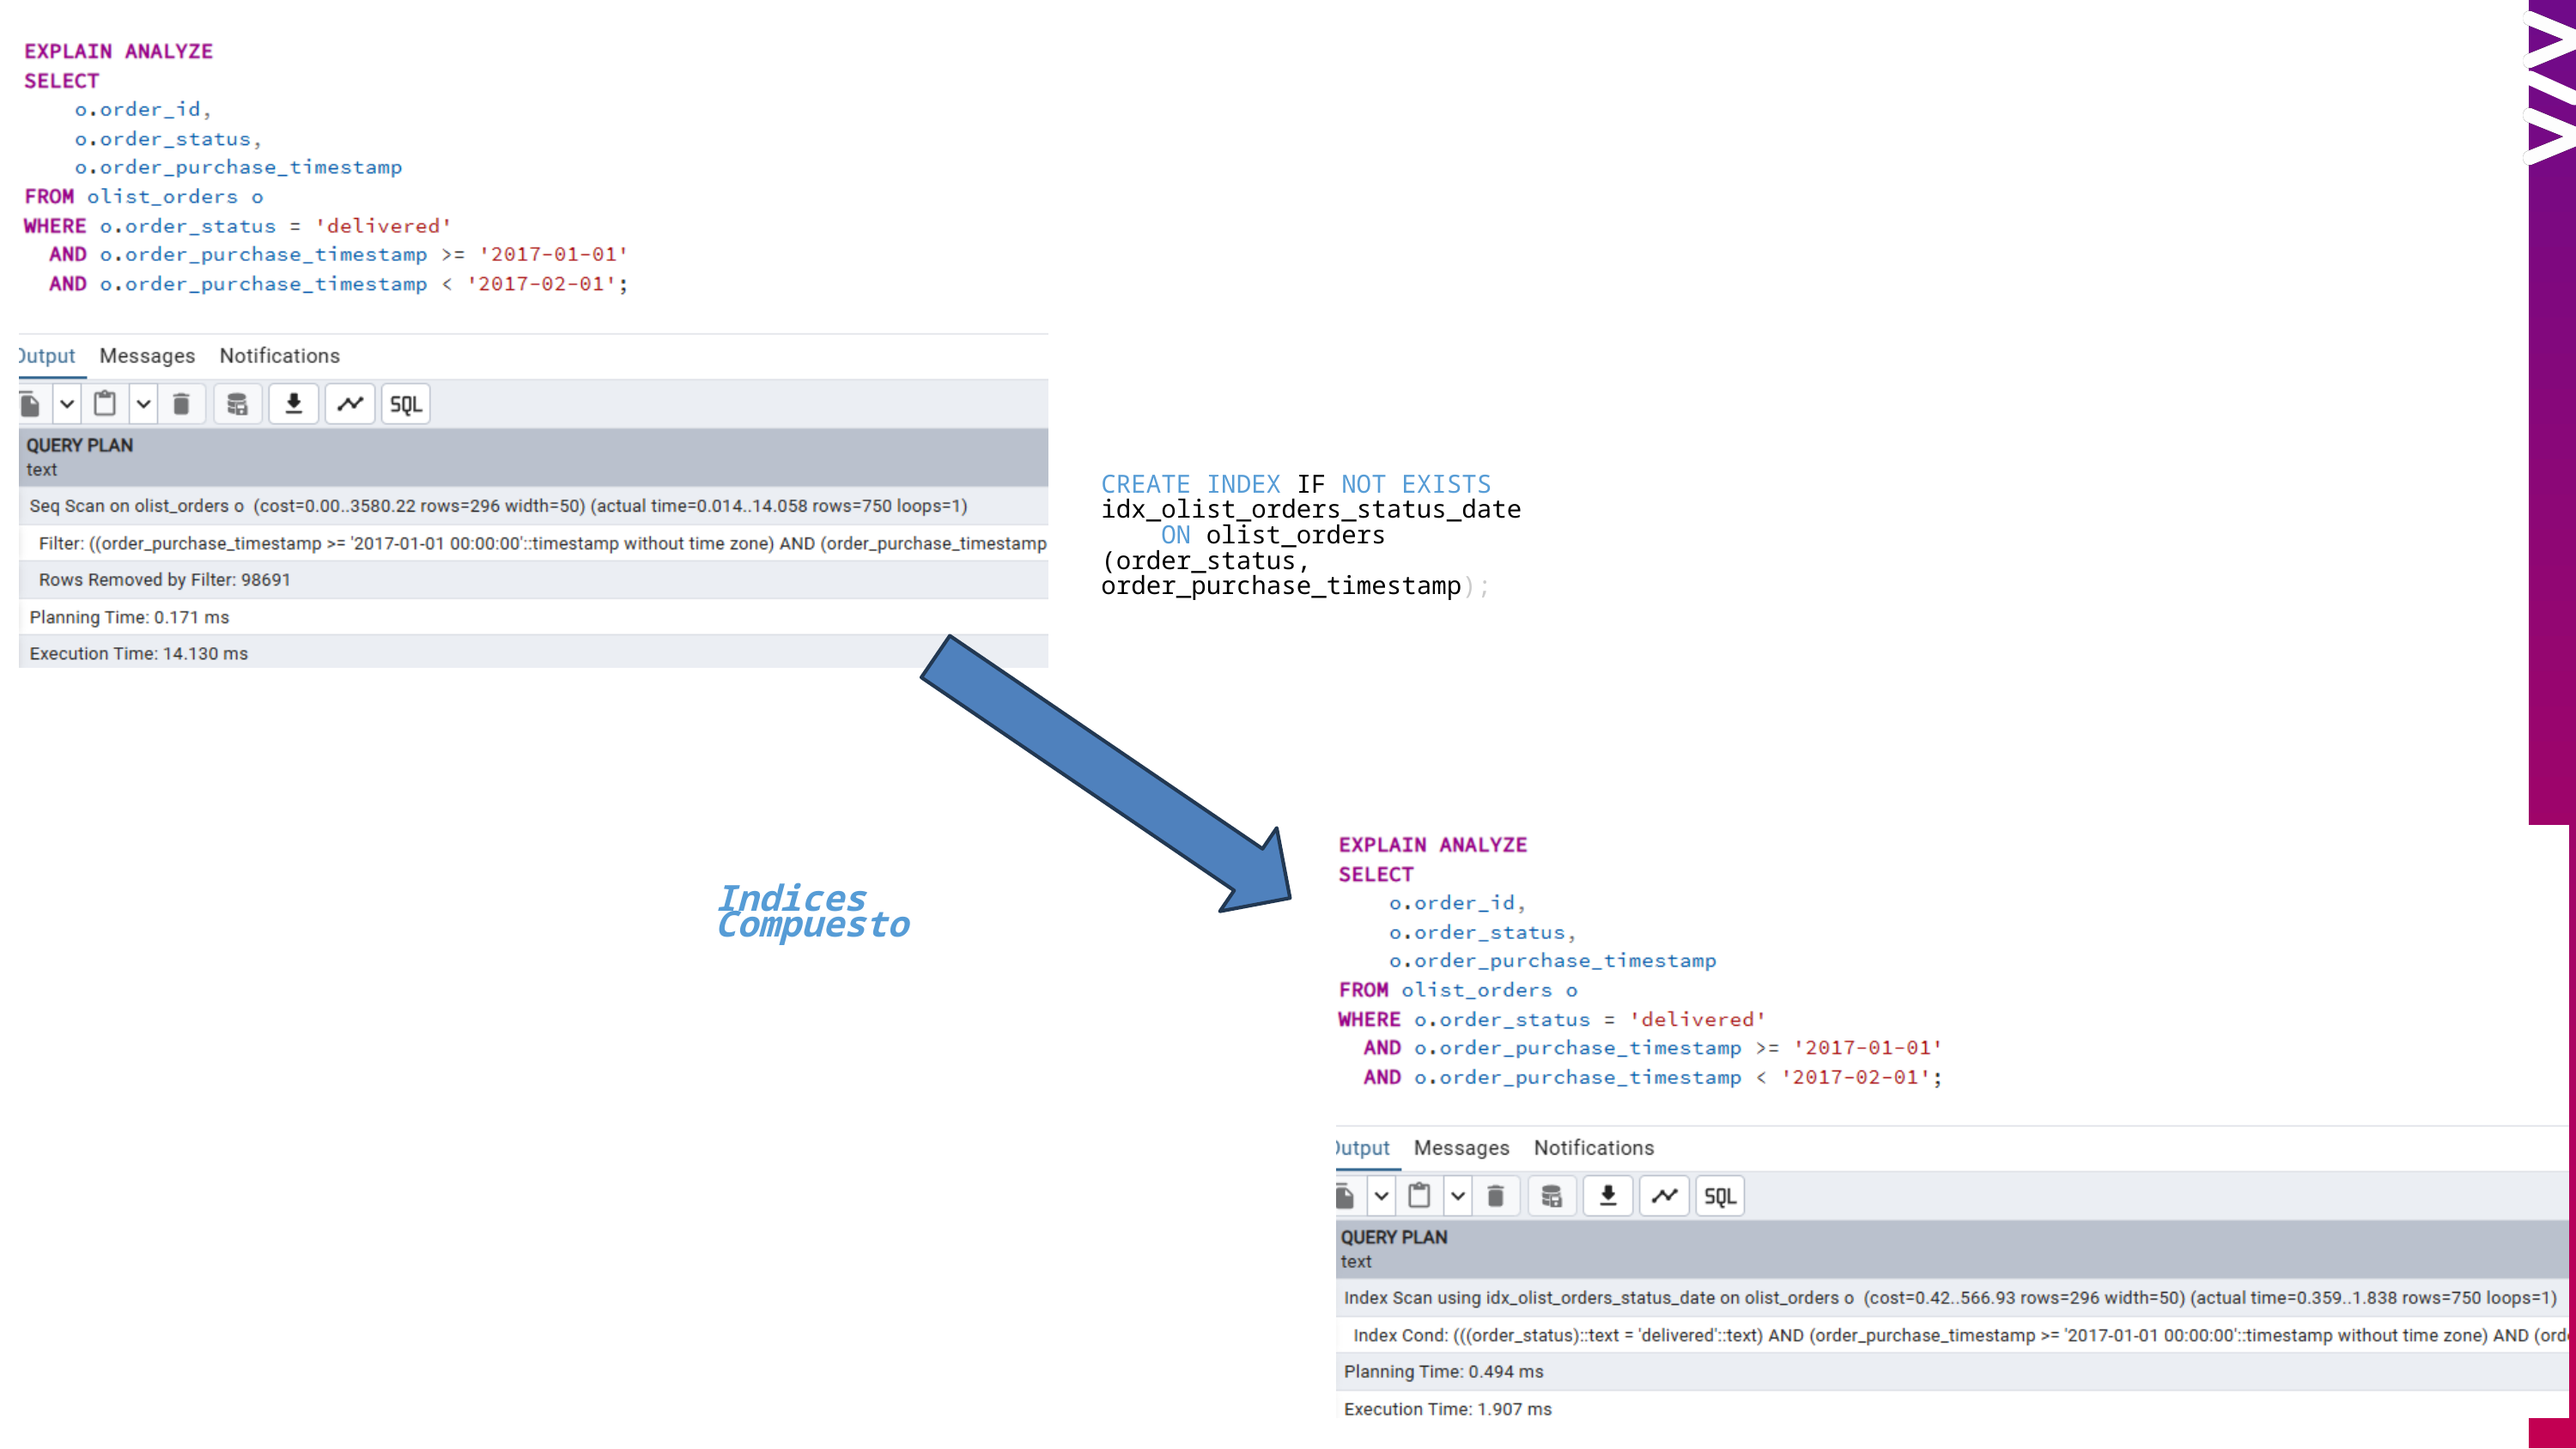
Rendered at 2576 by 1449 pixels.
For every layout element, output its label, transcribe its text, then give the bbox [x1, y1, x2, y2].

picture [1336, 825, 2569, 1419]
text_box Indices Compuesto [702, 887, 1066, 951]
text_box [2520, 0, 2576, 1449]
text_box CREATE INDEX IF NOT EXISTS idx_olist_orders_status_date ON olist_orders (order_status, order_purchase_timestamp); [1088, 465, 1584, 607]
picture [18, 30, 1049, 669]
text_box [919, 676, 1292, 913]
